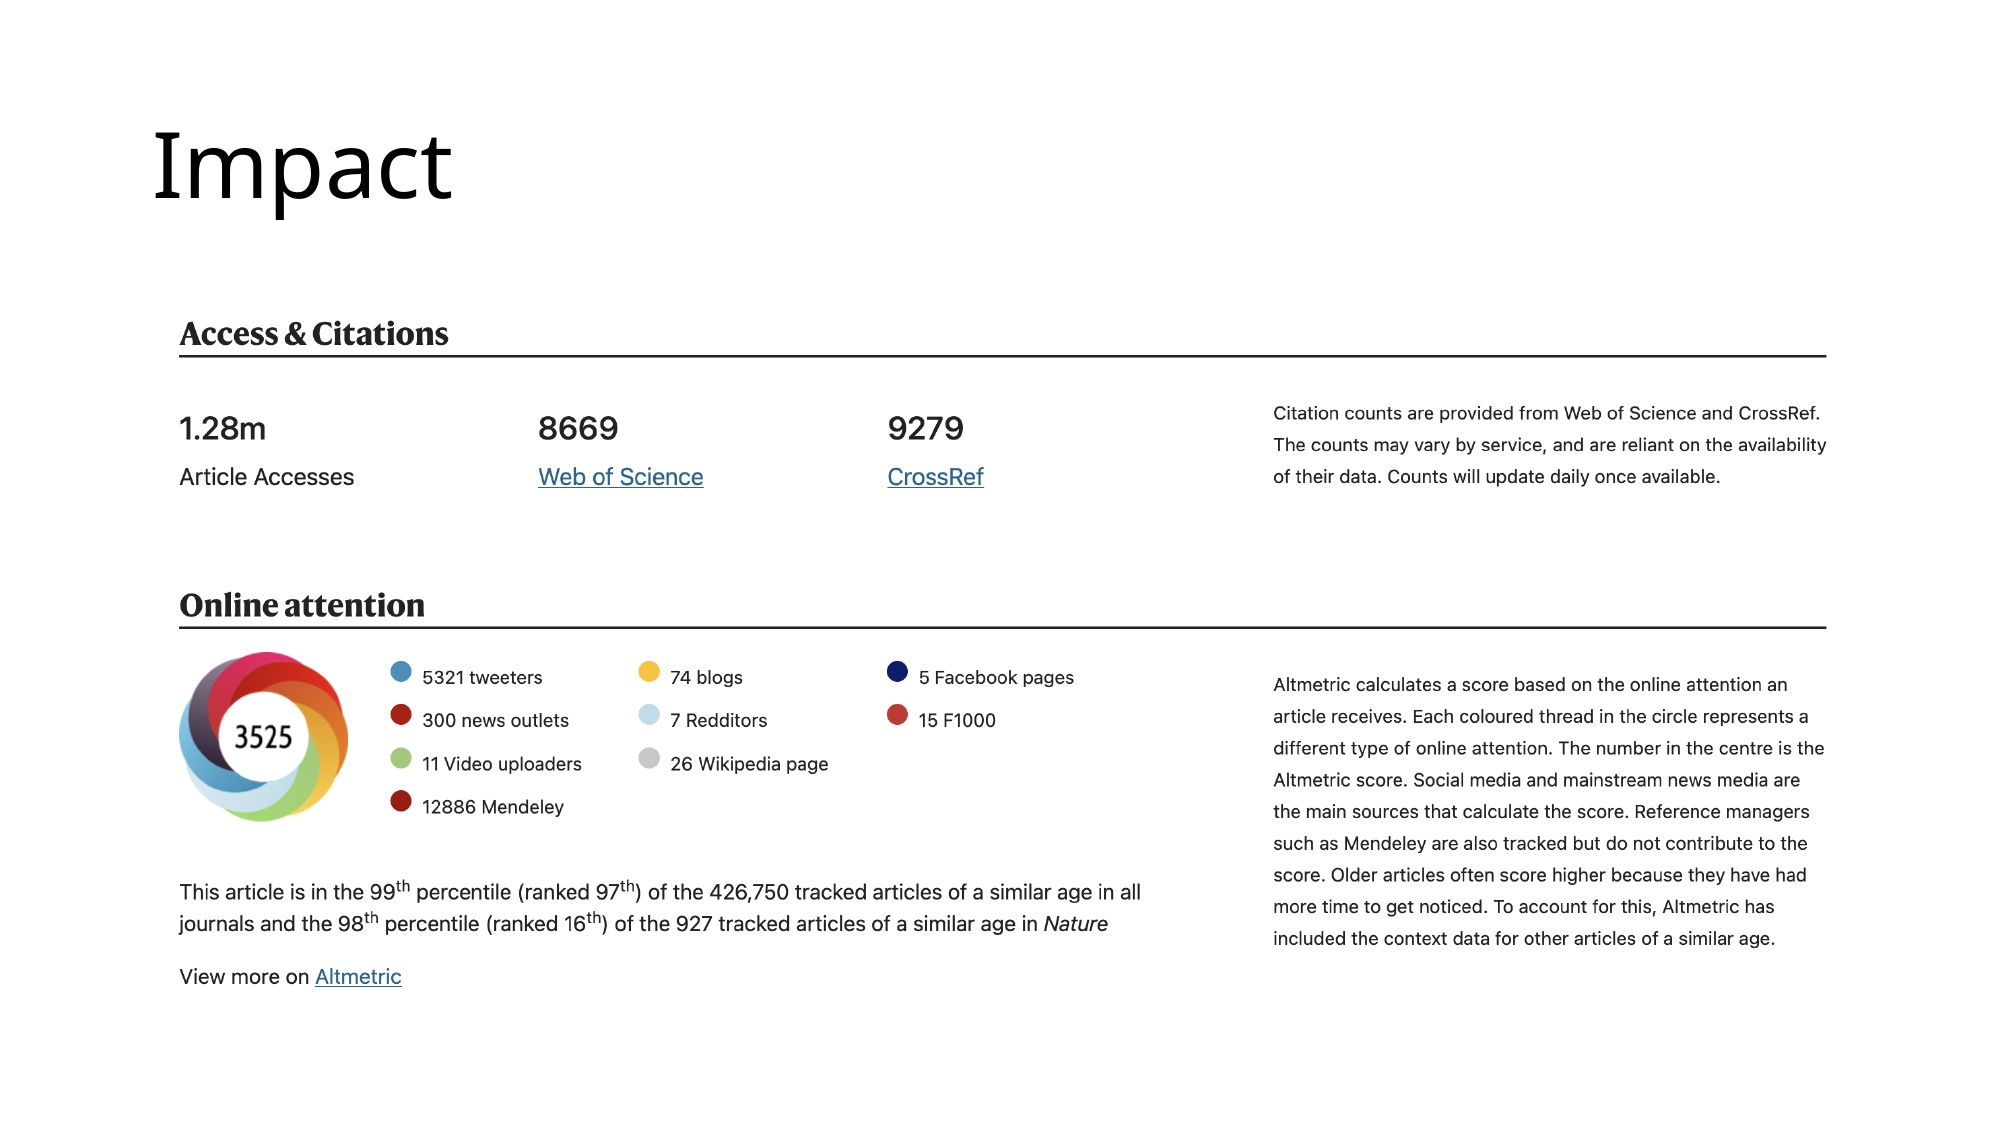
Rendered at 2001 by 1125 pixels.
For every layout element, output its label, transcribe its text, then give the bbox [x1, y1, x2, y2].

title Impact [137, 59, 1863, 278]
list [140, 299, 1860, 1014]
